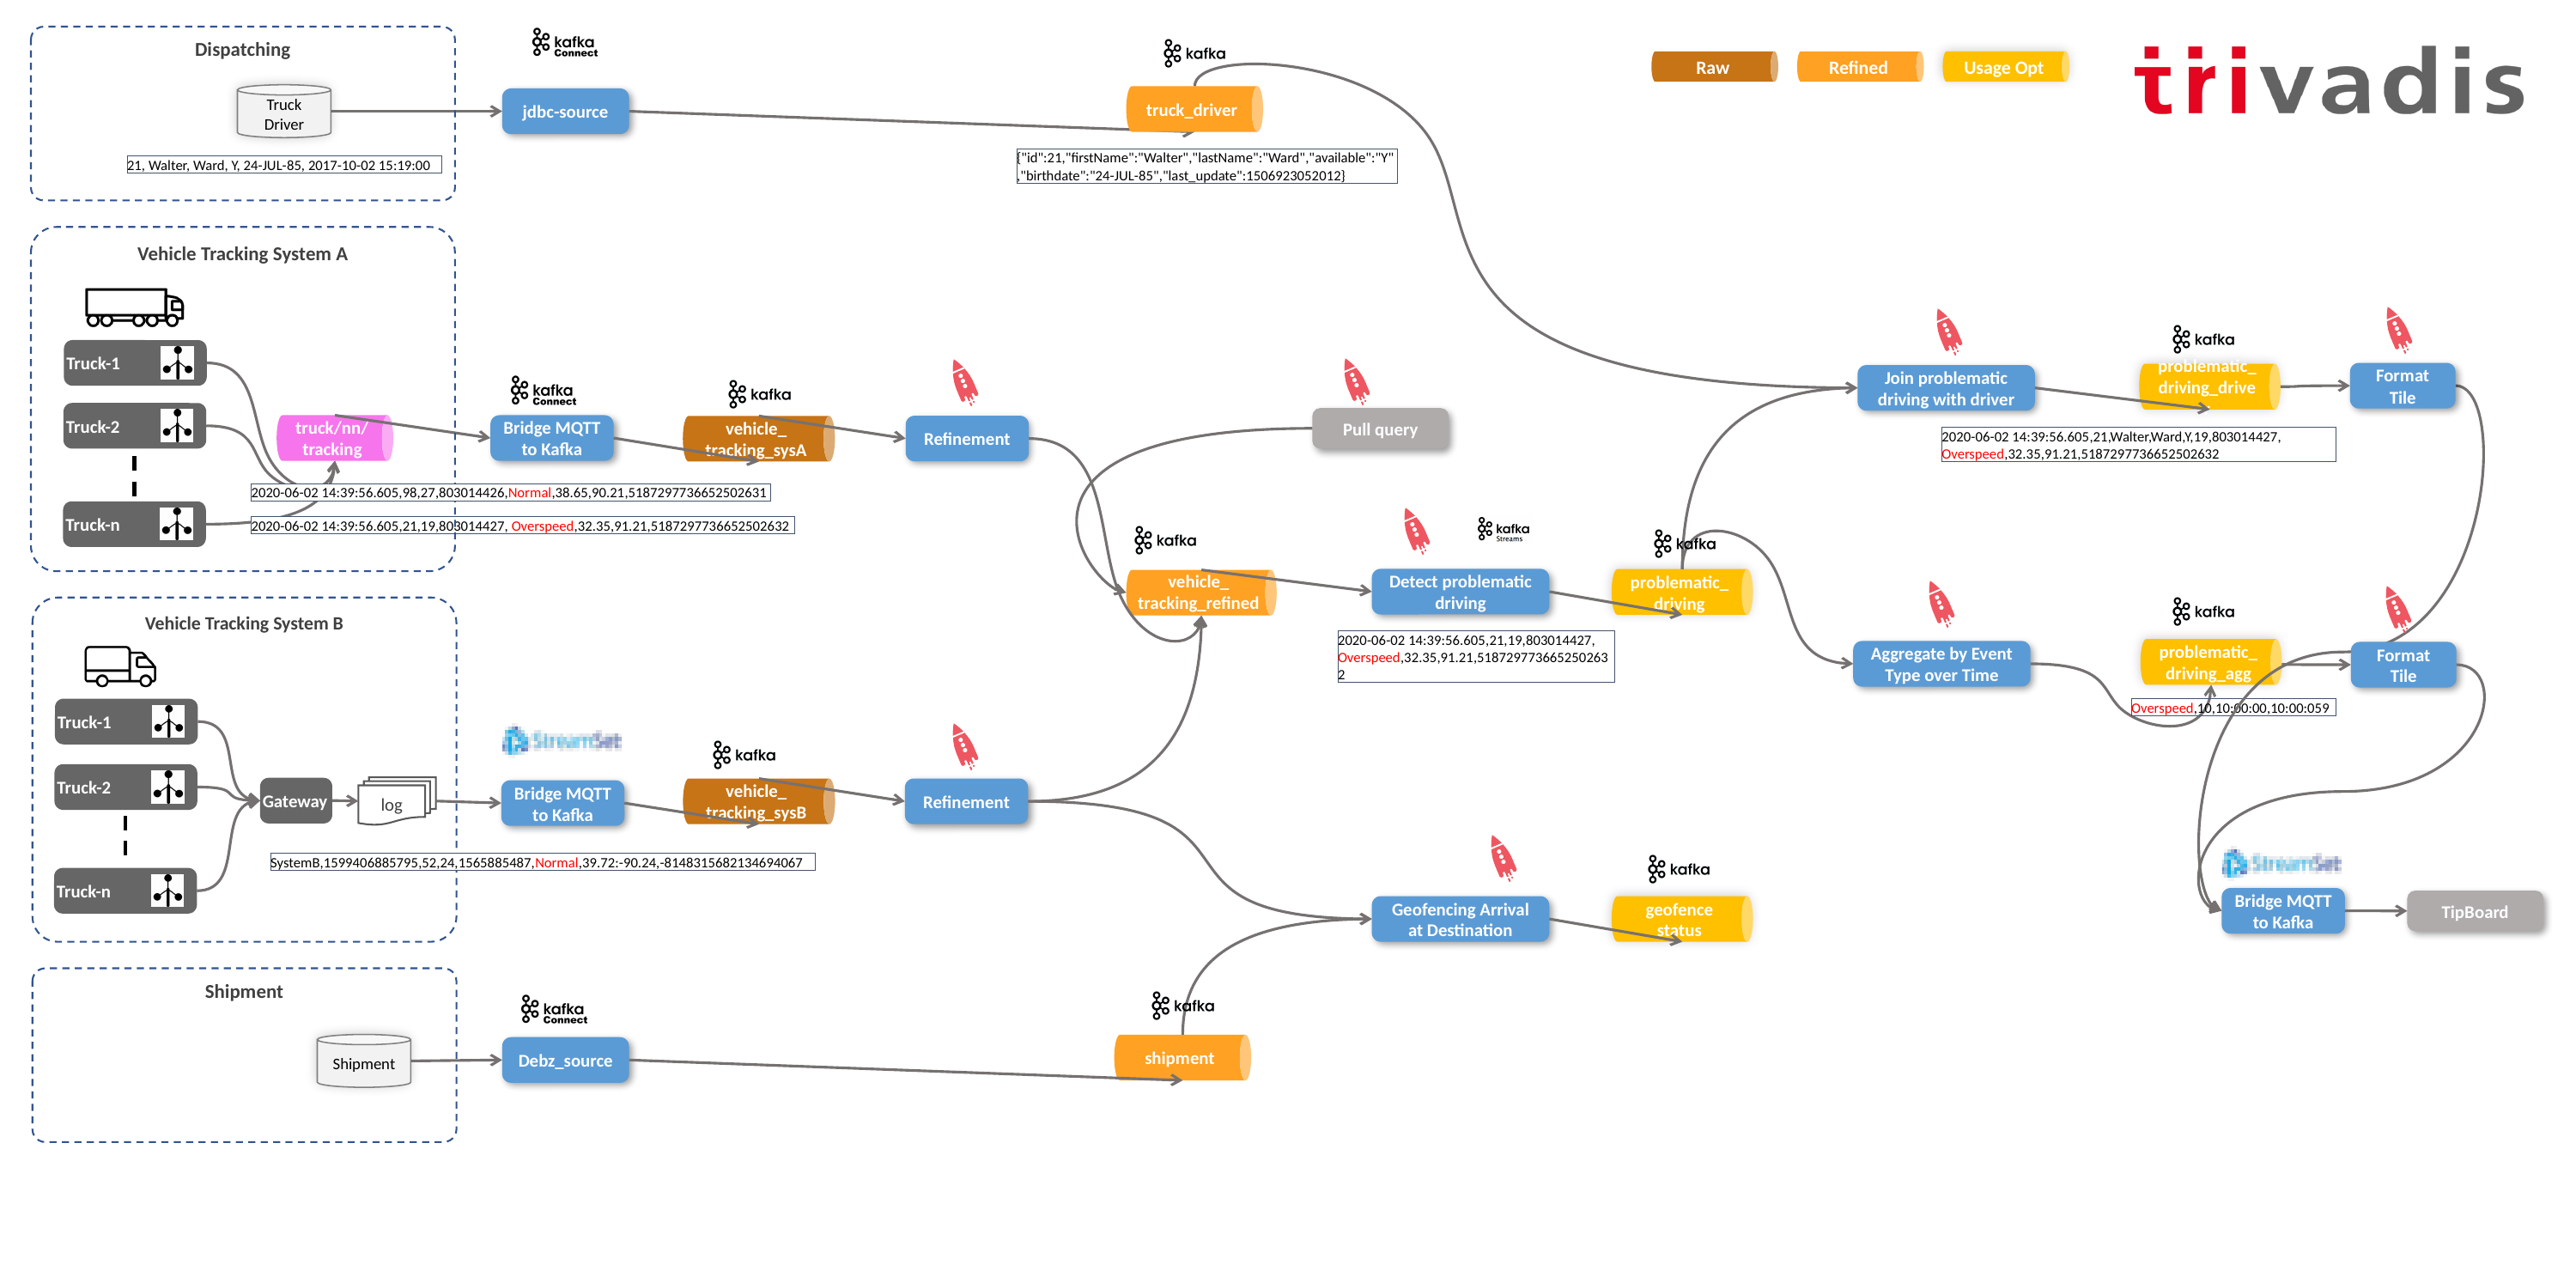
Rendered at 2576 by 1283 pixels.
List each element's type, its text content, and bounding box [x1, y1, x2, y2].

picture [1649, 525, 1720, 562]
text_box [1029, 438, 1127, 593]
picture [724, 375, 795, 413]
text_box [1265, 580, 1277, 615]
picture [1147, 987, 1218, 1025]
text_box truck_driver [1126, 86, 1264, 132]
picture [160, 508, 193, 541]
picture [1474, 514, 1533, 544]
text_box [2221, 386, 2456, 665]
picture [1390, 504, 1444, 559]
picture [2372, 582, 2426, 636]
picture [82, 256, 194, 380]
picture [1477, 831, 1531, 885]
text_box problematic_ driving_driver [2138, 362, 2281, 410]
text_box Refinement [903, 777, 1028, 825]
text_box Geofencing Arrival at Destination [1372, 895, 1551, 943]
picture [2372, 303, 2427, 357]
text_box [206, 362, 277, 439]
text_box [1028, 593, 1127, 801]
text_box Aggregate by Event Type over Time [1852, 640, 2032, 688]
picture [1159, 34, 1230, 72]
text_box Detect problematic driving [1370, 568, 1551, 616]
picture [80, 626, 185, 738]
text_box 2020-06-02 14:39:56.605,98,27,803014426,Normal,38.65,90.21,5187297736652502631 [277, 483, 771, 502]
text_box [2270, 366, 2279, 386]
picture [161, 409, 193, 442]
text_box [197, 721, 260, 801]
text_box 2020-06-02 14:39:56.605,21,19,803014427, Overspeed,32.35,91.21,5187297736652502632 [455, 516, 795, 534]
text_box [1262, 108, 1858, 388]
picture [501, 713, 623, 763]
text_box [1251, 919, 1372, 1058]
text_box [1239, 1036, 1251, 1080]
text_box vehicle_ tracking_sysB [683, 778, 835, 824]
text_box Pull query [1311, 407, 1450, 450]
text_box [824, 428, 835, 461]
text_box vehicle_ tracking_sysA [683, 416, 835, 462]
text_box Format Tile [2348, 362, 2457, 404]
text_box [1201, 428, 1313, 570]
text_box SystemB,1599406885795,52,24,1565885487,Normal,39.72:-90.24,-8148315682134694067 [270, 853, 816, 871]
picture [939, 720, 993, 774]
text_box Overspeed,10,10:00:00,10:00:059 [2131, 698, 2221, 716]
text_box shipment [1114, 1034, 1252, 1081]
text_box Join problematic driving with driver [1858, 364, 2036, 412]
text_box Refined [1796, 51, 1924, 82]
text_box Usage Opt [1941, 50, 2071, 83]
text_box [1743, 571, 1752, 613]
text_box problematic_ driving [1610, 568, 1753, 616]
picture [939, 356, 993, 410]
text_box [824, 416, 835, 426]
text_box TipBoard [2406, 890, 2545, 933]
picture [2168, 320, 2239, 358]
picture [151, 770, 185, 804]
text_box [1753, 387, 1858, 593]
picture [509, 374, 580, 407]
picture [708, 736, 780, 774]
text_box 2020-06-02 14:39:56.605,21,19,803014427, Overspeed,32.35,91.21,5187297736652502632 [1338, 630, 1615, 683]
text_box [205, 438, 277, 525]
picture [2135, 46, 2524, 114]
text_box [2030, 661, 2141, 665]
picture [1915, 577, 1969, 631]
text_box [629, 1057, 1115, 1061]
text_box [435, 800, 501, 804]
text_box Vehicle Tracking System B [31, 596, 458, 943]
picture [519, 993, 591, 1025]
picture [1330, 355, 1384, 409]
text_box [1028, 801, 1372, 920]
text_box Vehicle Tracking System A [29, 226, 456, 573]
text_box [1267, 570, 1275, 577]
picture [151, 874, 184, 907]
text_box problematic_ driving_agg [2139, 638, 2221, 686]
picture [2168, 593, 2221, 630]
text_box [2221, 665, 2457, 911]
text_box Bridge MQTT to Kafka [2221, 911, 2346, 935]
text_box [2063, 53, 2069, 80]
text_box Debz_source [501, 1036, 630, 1084]
picture [1922, 305, 1977, 359]
text_box Dispatching [29, 25, 456, 202]
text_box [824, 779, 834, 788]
text_box vehicle_ tracking_refined [1127, 569, 1277, 616]
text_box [197, 800, 260, 891]
text_box jdbc-source [501, 87, 630, 136]
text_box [1771, 52, 1778, 82]
text_box Join problematic driving with driver [1252, 86, 1264, 131]
text_box Truck Driver [823, 791, 835, 824]
text_box {"id":21,"firstName":"Walter","lastName":"Ward","available":"Y","birthdate":"24-JUL-85","last_update":1506923052012} [1017, 149, 1262, 184]
text_box Bridge MQTT to Kafka [500, 779, 626, 827]
text_box Bridge MQTT to Kafka [489, 414, 615, 462]
text_box 2020-06-02 14:39:56.605,21,Walter,Ward,Y,19,803014427, Overspeed,32.35,91.21,5187297736652502632 [1941, 427, 2221, 462]
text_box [629, 108, 1127, 112]
picture [1130, 521, 1200, 559]
picture [530, 27, 601, 58]
text_box Shipment [31, 967, 458, 1143]
text_box Refinement [904, 415, 1030, 463]
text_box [1753, 592, 1854, 665]
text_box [1743, 898, 1752, 940]
text_box Raw [1651, 51, 1778, 82]
picture [1643, 850, 1714, 888]
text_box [1916, 52, 1924, 82]
text_box geofence status [1610, 895, 1754, 943]
